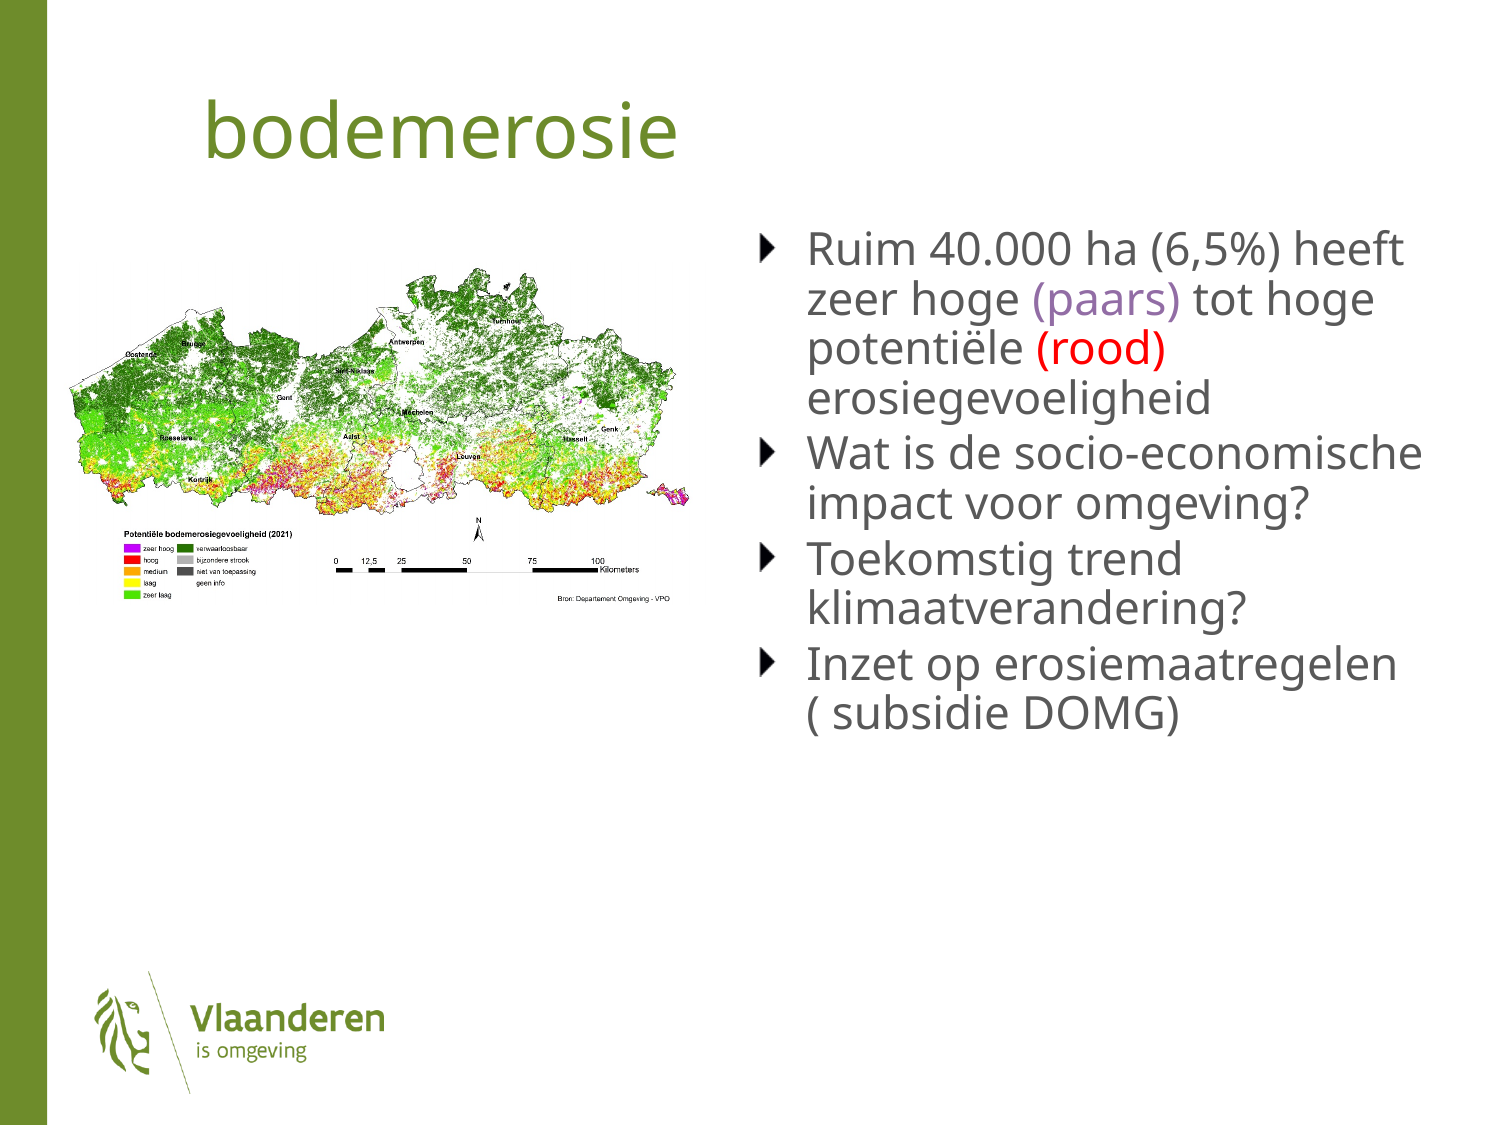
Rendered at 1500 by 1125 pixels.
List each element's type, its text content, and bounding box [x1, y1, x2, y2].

picture [759, 542, 801, 572]
picture [759, 233, 801, 263]
picture [63, 262, 706, 605]
list Ruim 40.000 ha (6,5%) heeft zeer hoge (paars) tot hoge potentiële (rood) erosiegevoeligheid Wat is de socio-economische impact voor omgeving? Toekomstig trend klimaatverandering? Inzet op erosiemaatregelen ( subsidie DOMG) [759, 226, 1454, 899]
title bodemerosie [202, 94, 1420, 278]
picture [759, 647, 801, 677]
picture [94, 971, 384, 1094]
picture [759, 437, 801, 467]
